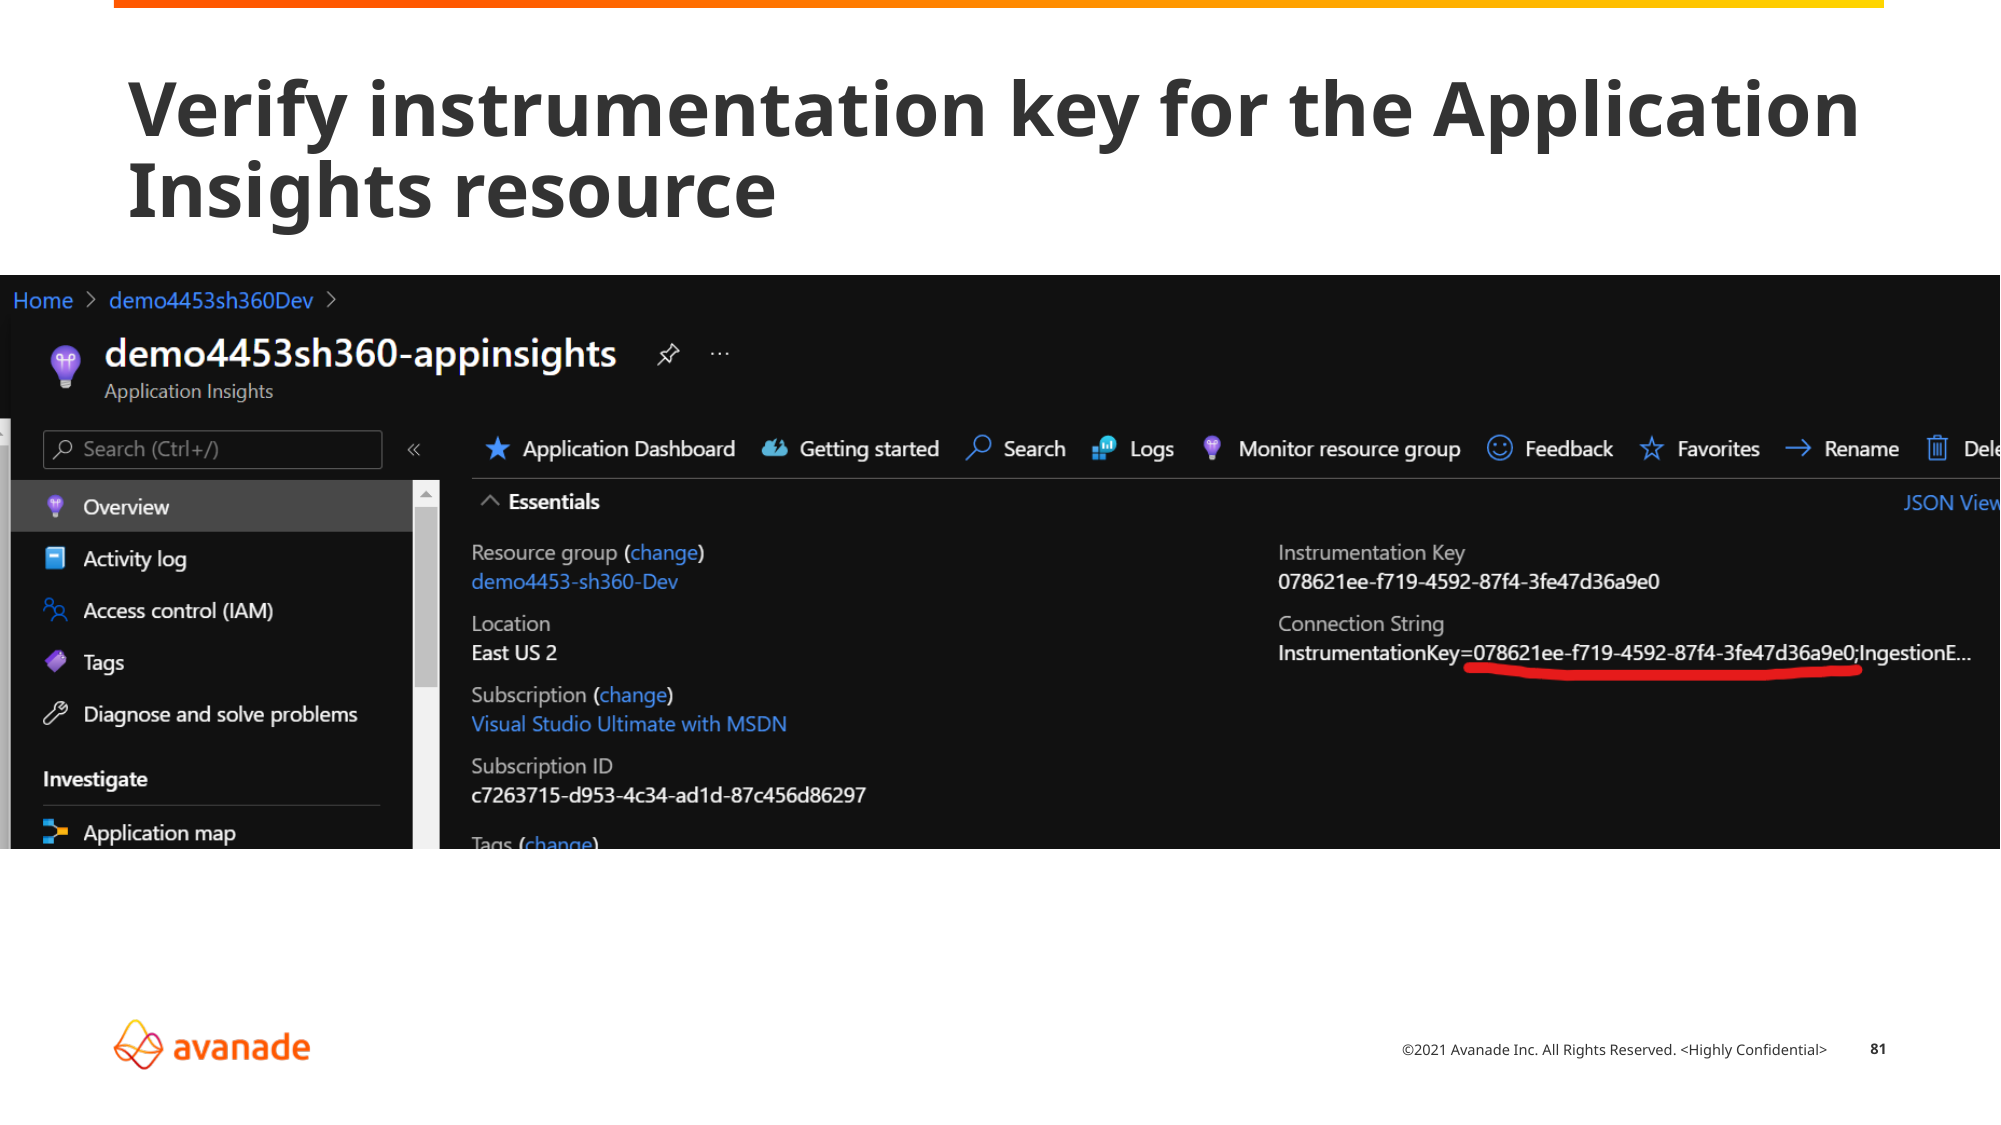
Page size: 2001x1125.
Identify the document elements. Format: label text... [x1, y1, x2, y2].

title Verify instrumentation key for the Application Insights resource [113, 64, 1883, 228]
picture [0, 275, 2000, 850]
picture [93, 999, 339, 1090]
